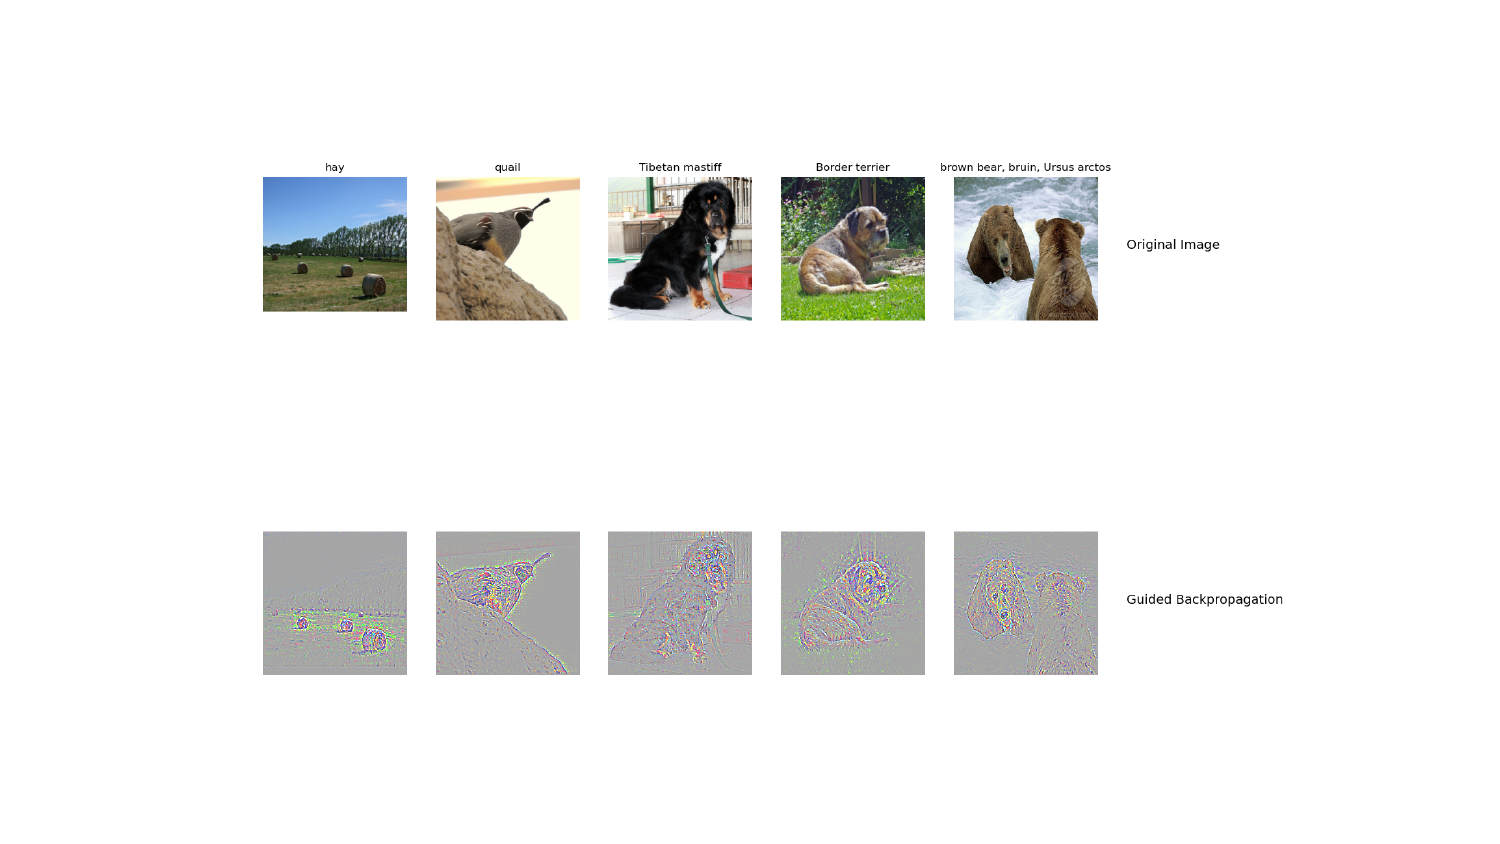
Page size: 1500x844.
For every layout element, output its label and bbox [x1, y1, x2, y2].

picture [100, 0, 1400, 844]
